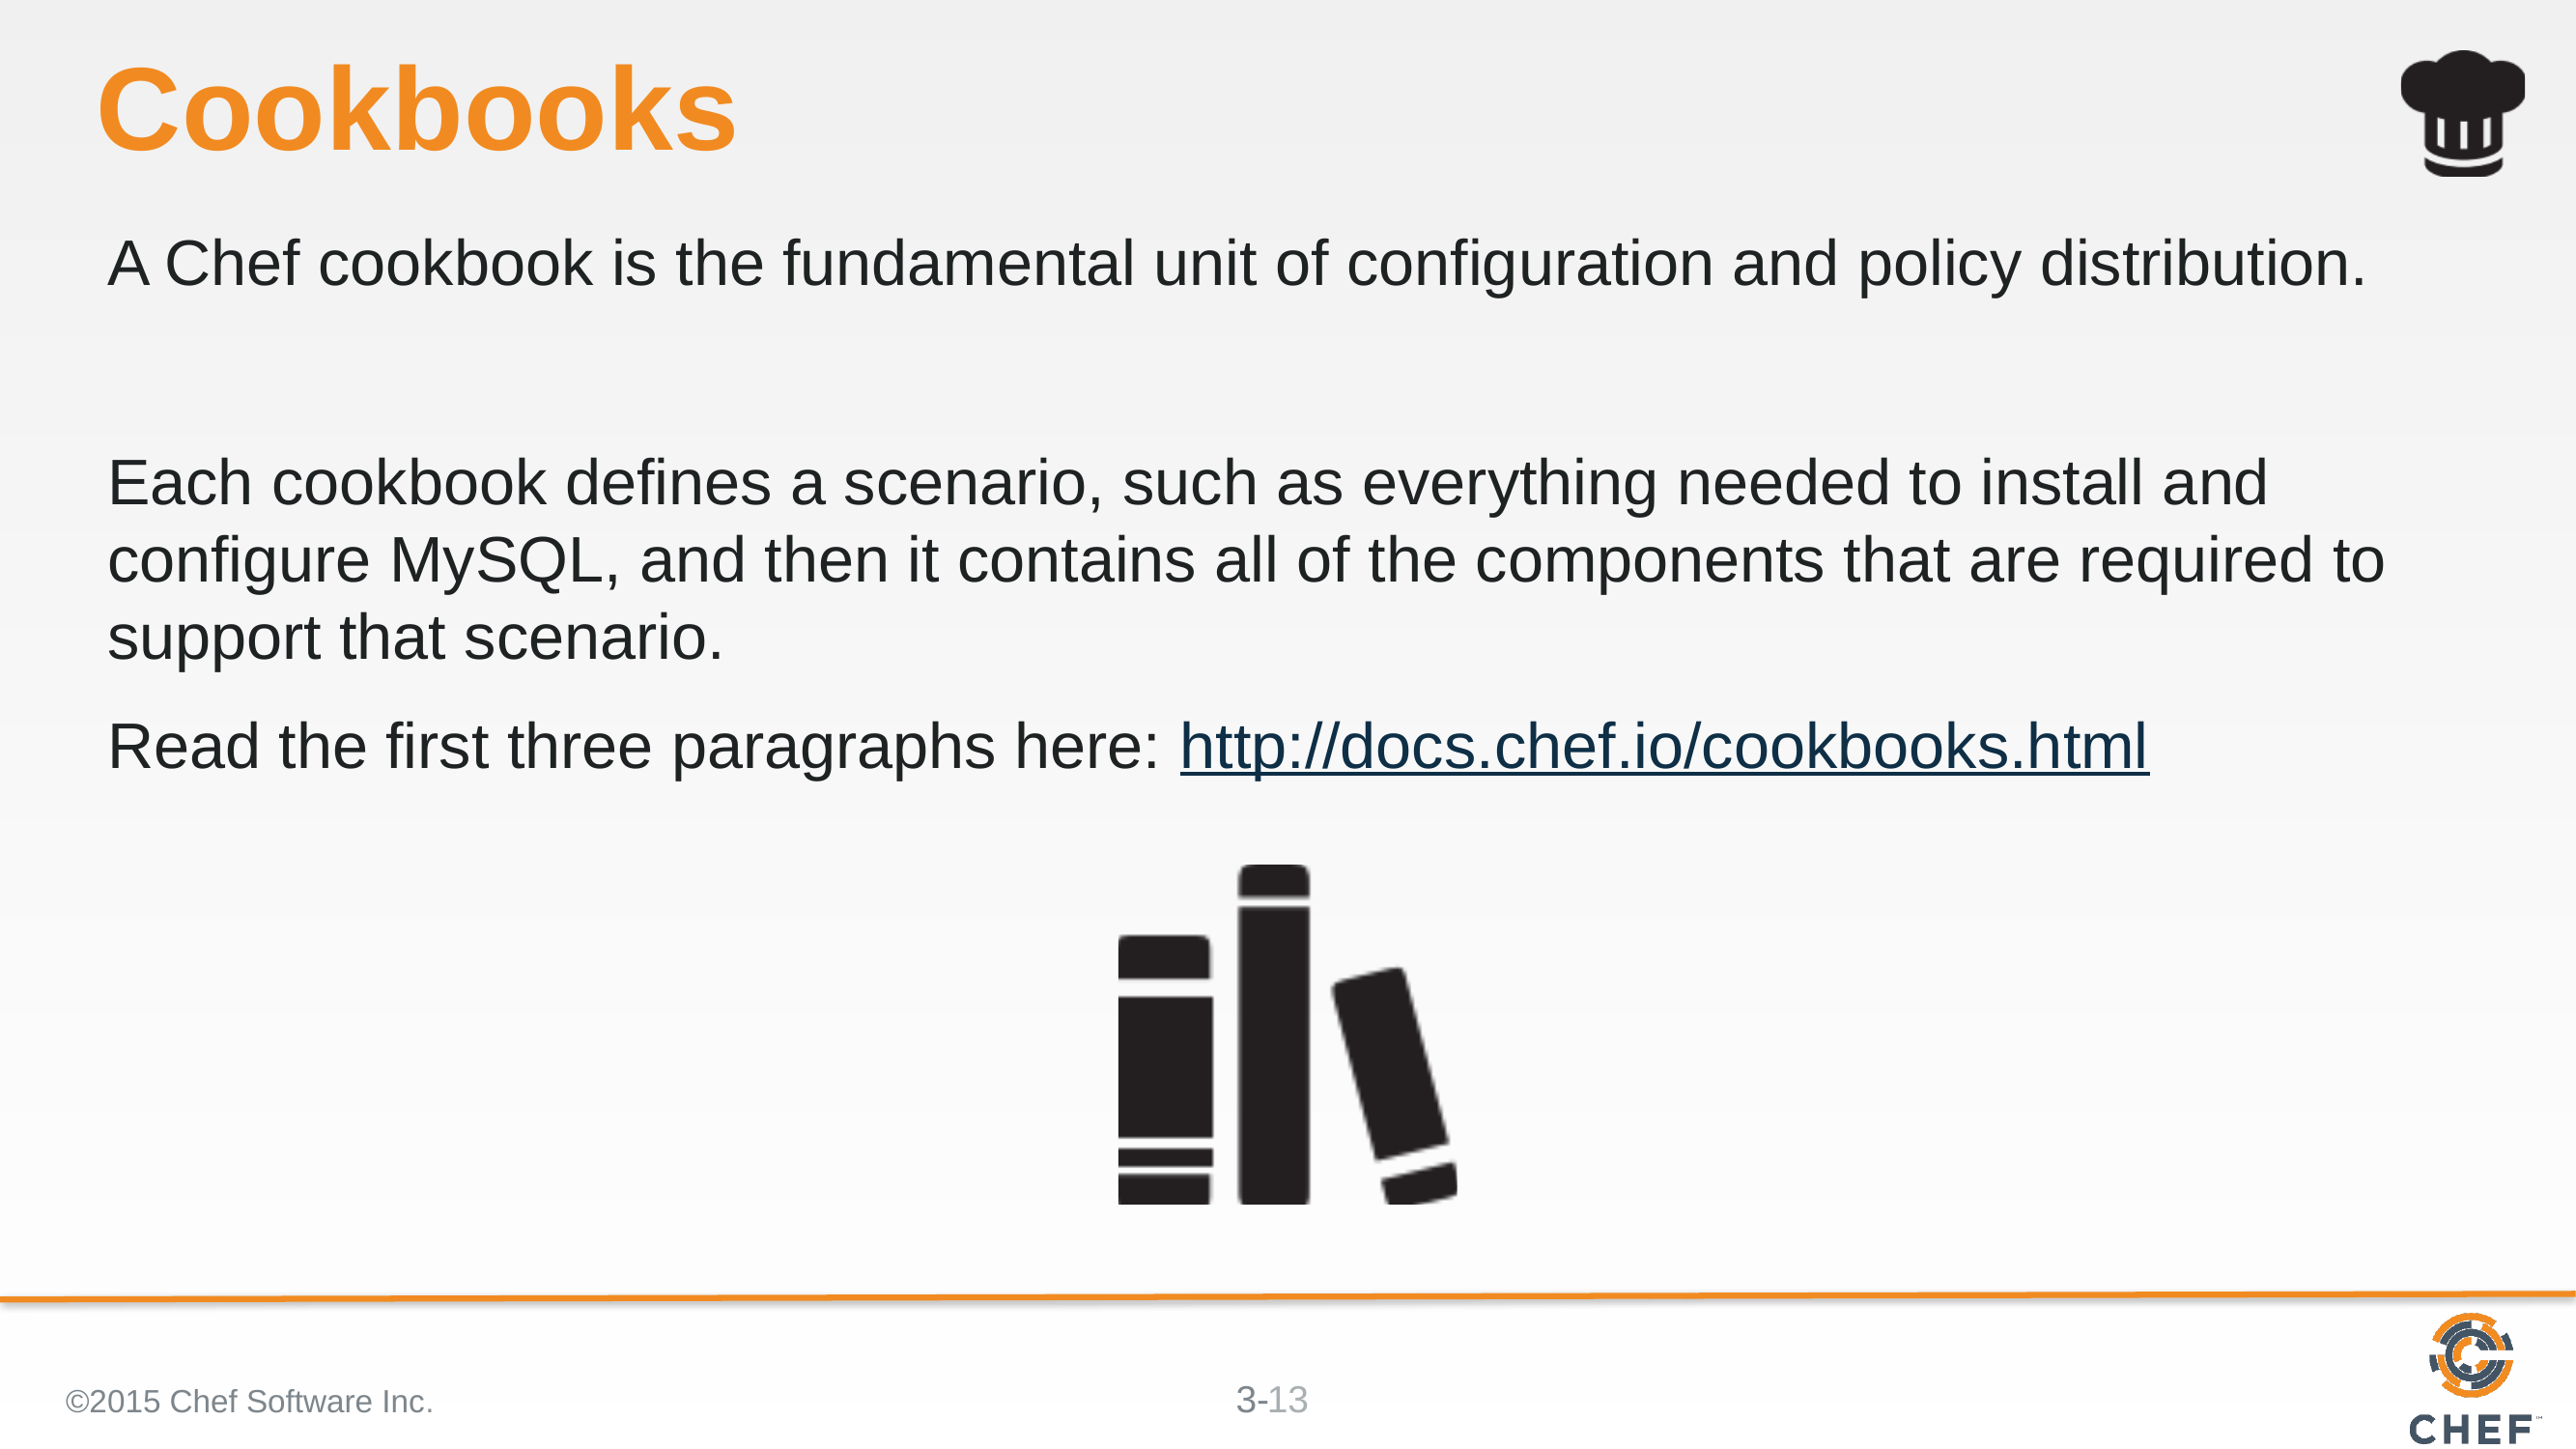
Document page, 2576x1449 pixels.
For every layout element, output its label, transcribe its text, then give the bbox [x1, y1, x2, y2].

footer ©2015 Chef Software Inc. [51, 1359, 952, 1440]
picture [2399, 1297, 2550, 1449]
picture [1118, 865, 1458, 1205]
title Cookbooks [96, 48, 2463, 180]
slide_number 13 [998, 1359, 1578, 1437]
list A Chef cookbook is the fundamental unit of configuration and policy distribution. Each cookbook defines a scenario, such as everything needed to install and configure MySQL, and then it contains all of the components that are required to support that scenario. Read the first three paragraphs here: http://docs.chef.io/cookbooks.html [107, 221, 2469, 1176]
